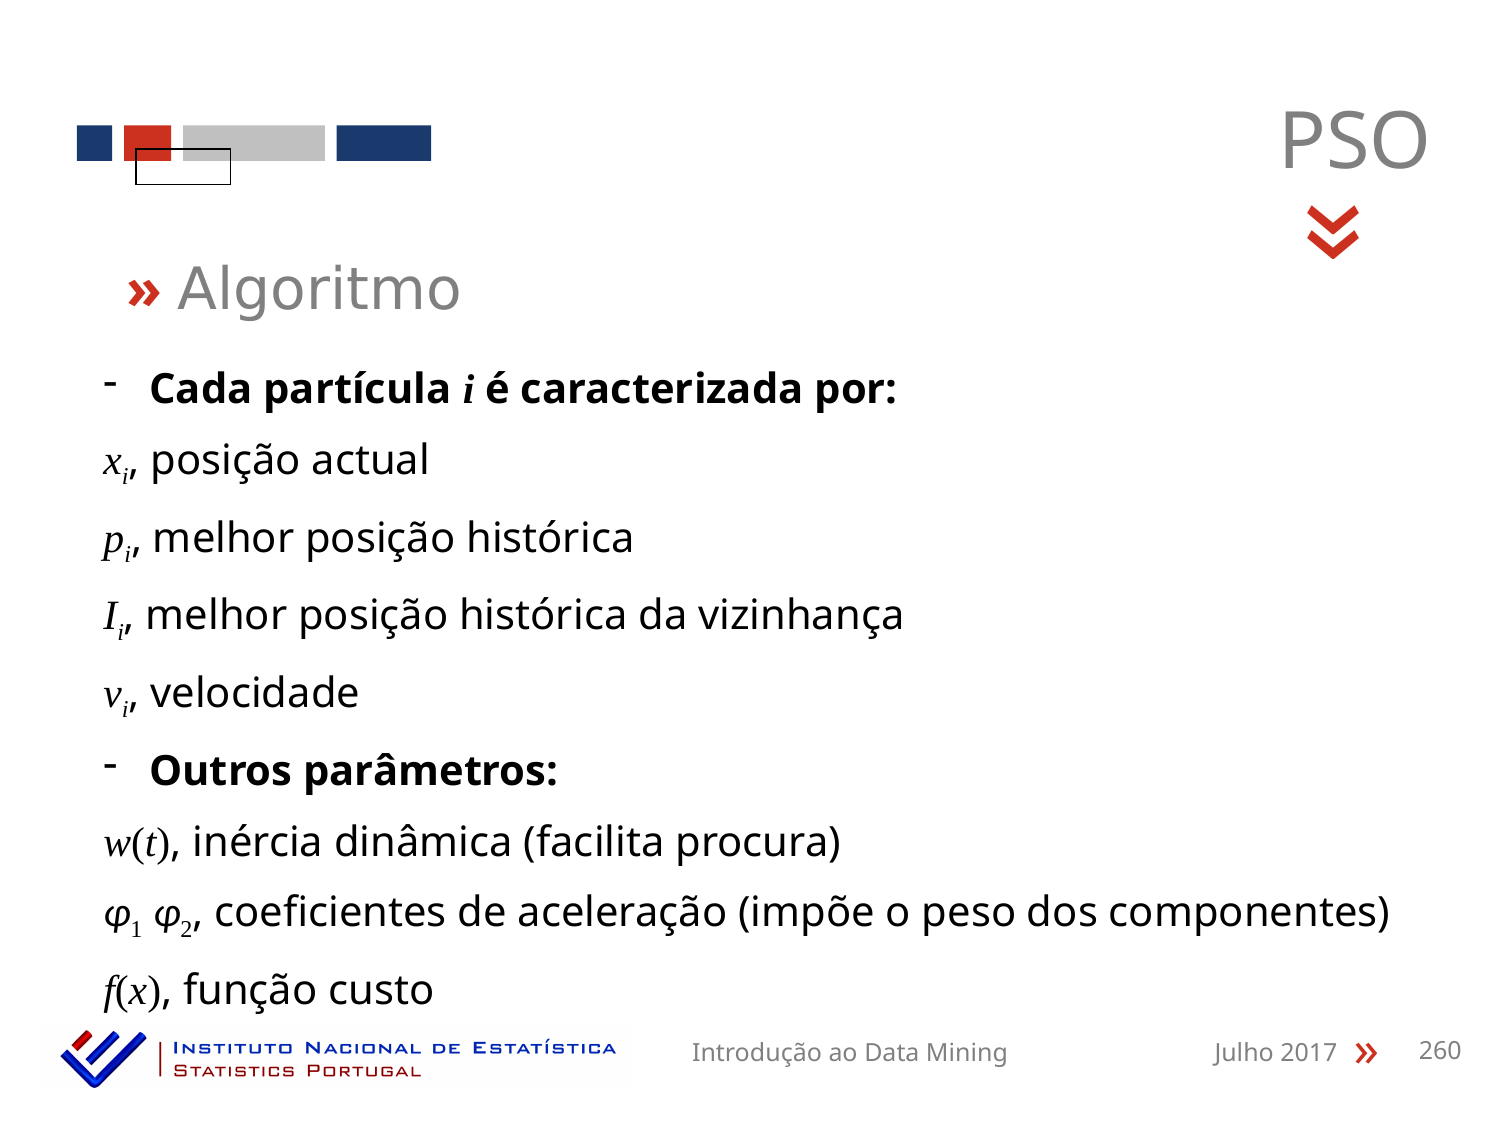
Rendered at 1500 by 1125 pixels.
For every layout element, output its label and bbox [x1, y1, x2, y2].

slide_number [1081, 1021, 1353, 1093]
footer [620, 1021, 1081, 1093]
picture [41, 1023, 620, 1093]
text_box [1316, 1023, 1394, 1099]
text_box [111, 66, 1447, 329]
slide_number [1358, 1009, 1477, 1093]
text_box [88, 354, 1412, 1021]
